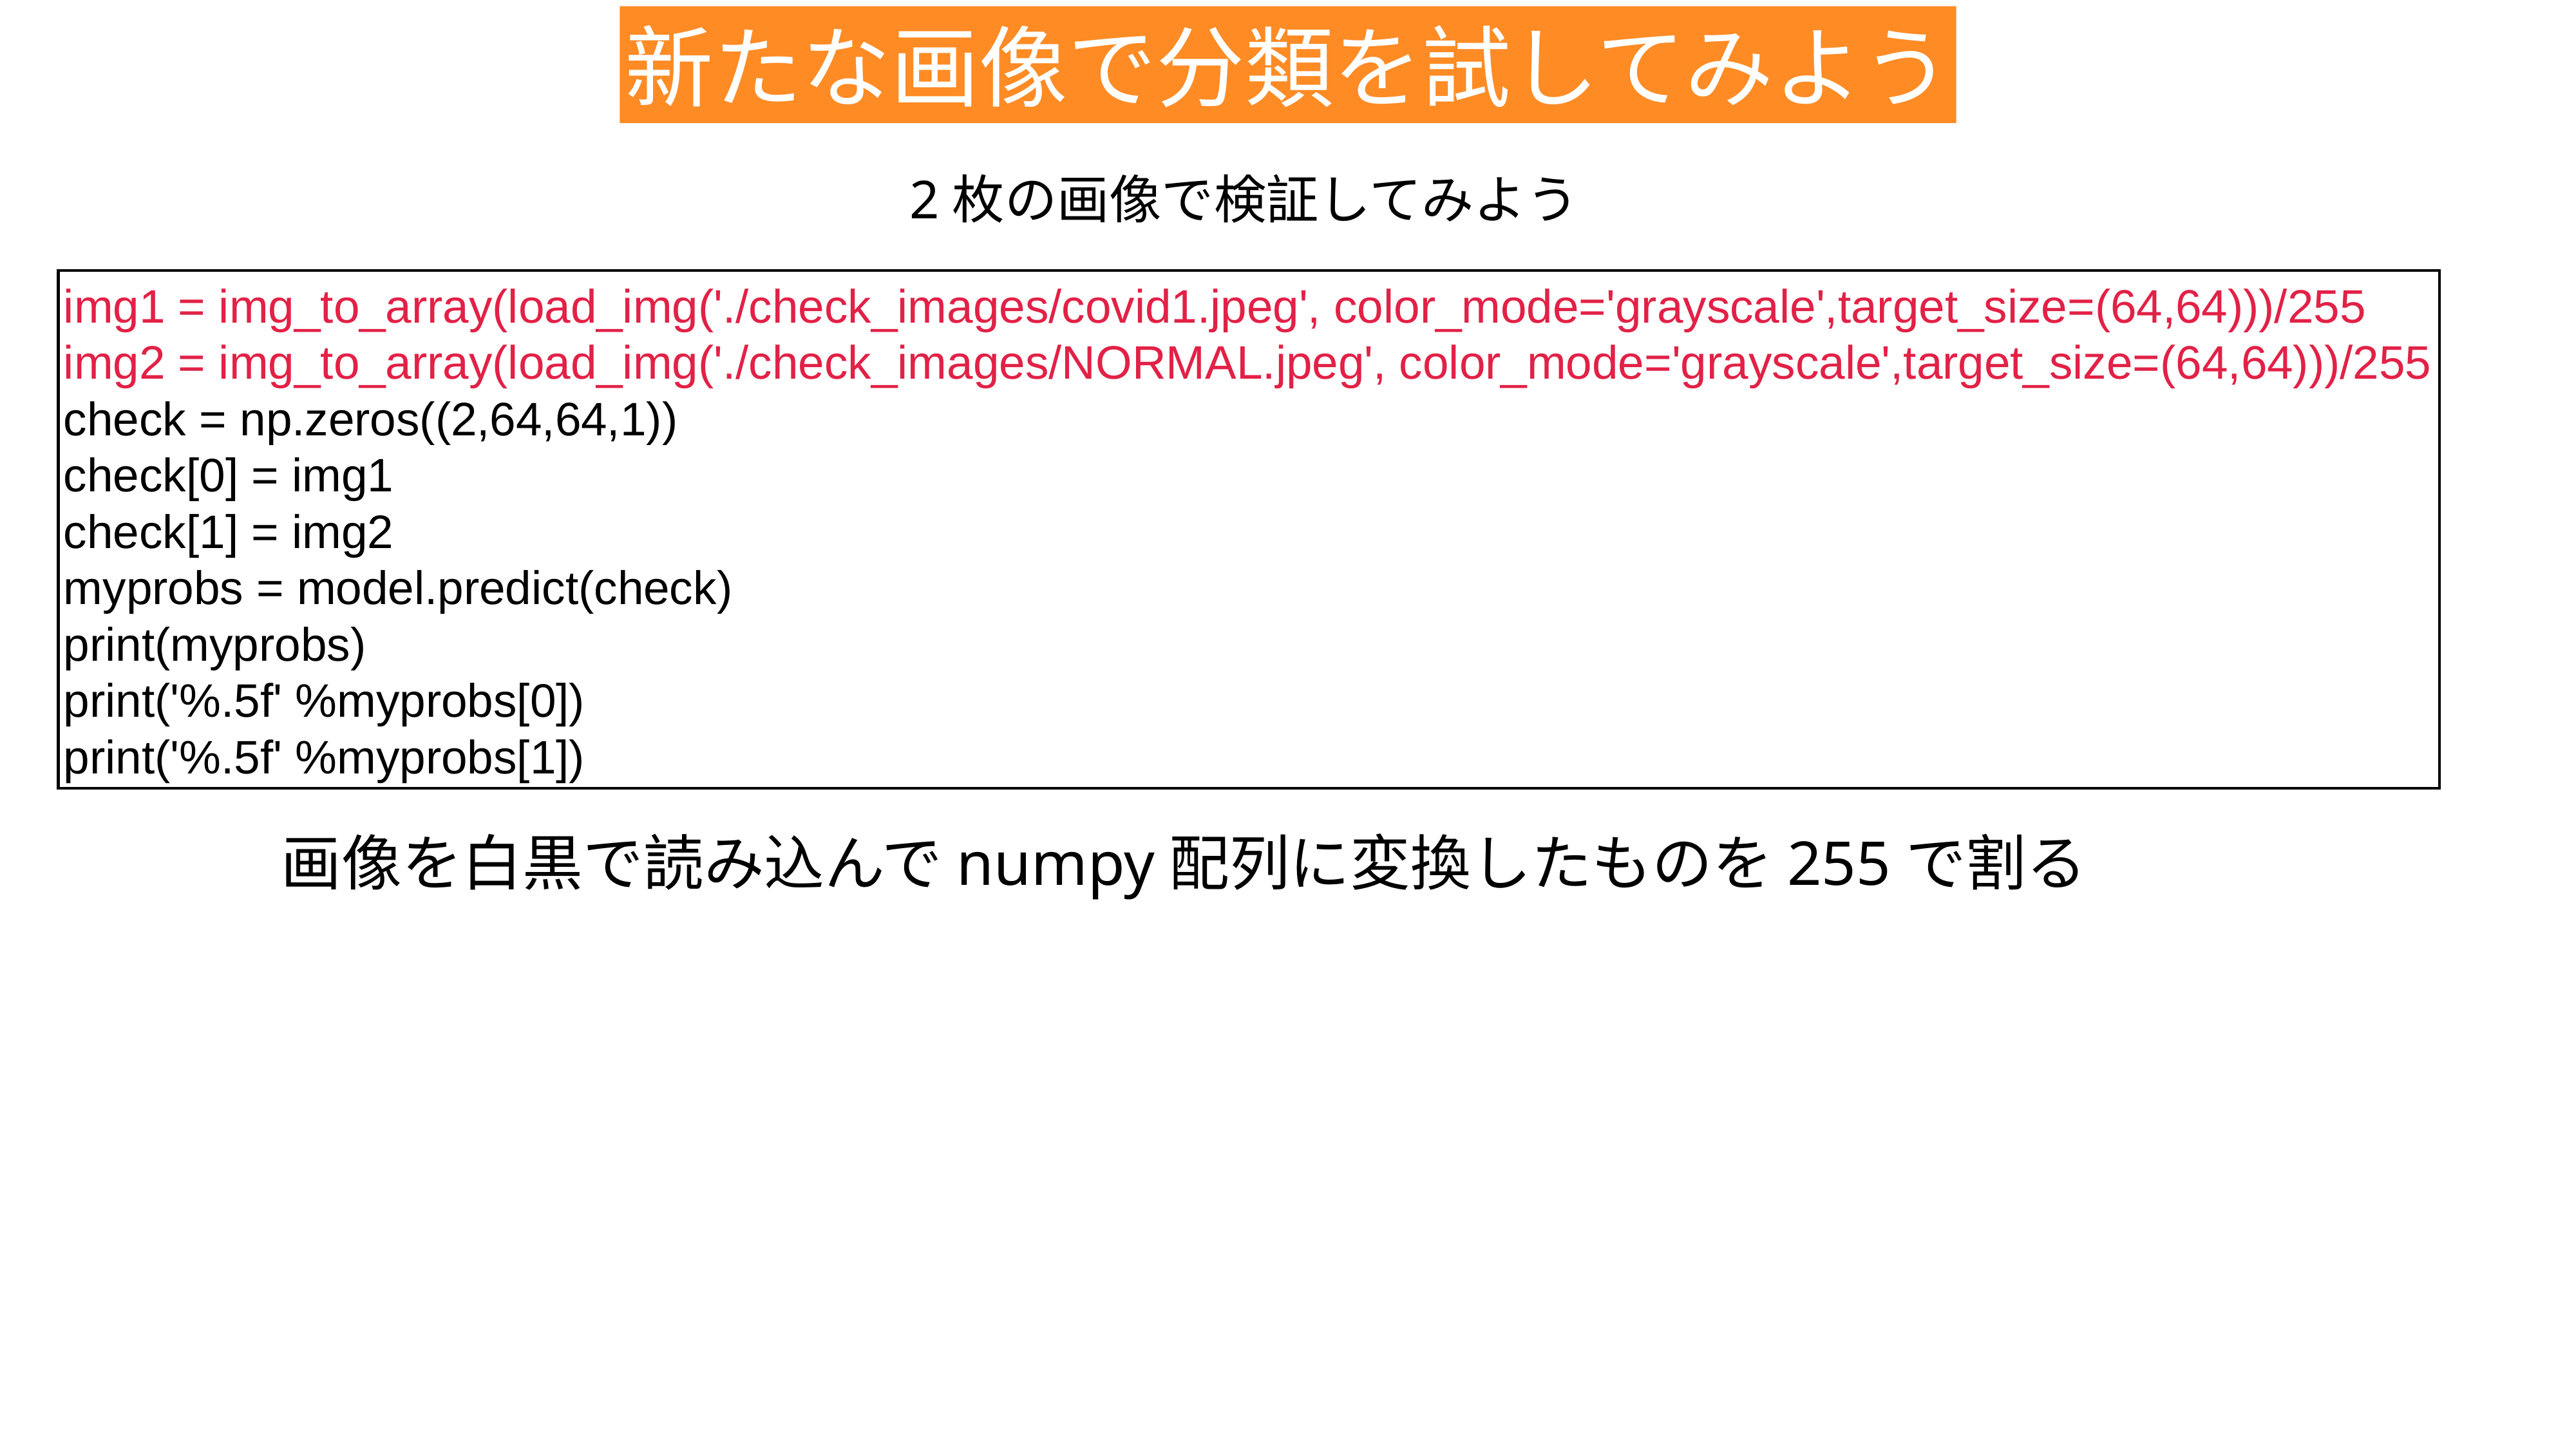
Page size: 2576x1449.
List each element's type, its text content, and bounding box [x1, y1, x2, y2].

text_box 画像を白黒で読み込んでnumpy配列に変換したものを255で割る [276, 819, 2114, 903]
text_box img1 = img_to_array(load_img('./check_images/covid1.jpeg', color_mode='grayscale',target_size=(64,64)))/255 img2 = img_to_array(load_img('./check_images/NORMAL.jpeg', color_mode='grayscale',target_size=(64,64)))/255 check = np.zeros((2,64,64,1)) check[0] = img1 check[1] = img2 myprobs = model.predict(check) print(myprobs) print('%.5f' %myprobs[0]) print('%.5f' %myprobs[1]) [58, 270, 2439, 789]
text_box 新たな画像で分類を試してみよう [620, 6, 1956, 124]
text_box 2枚の画像で検証してみよう [904, 160, 2016, 234]
